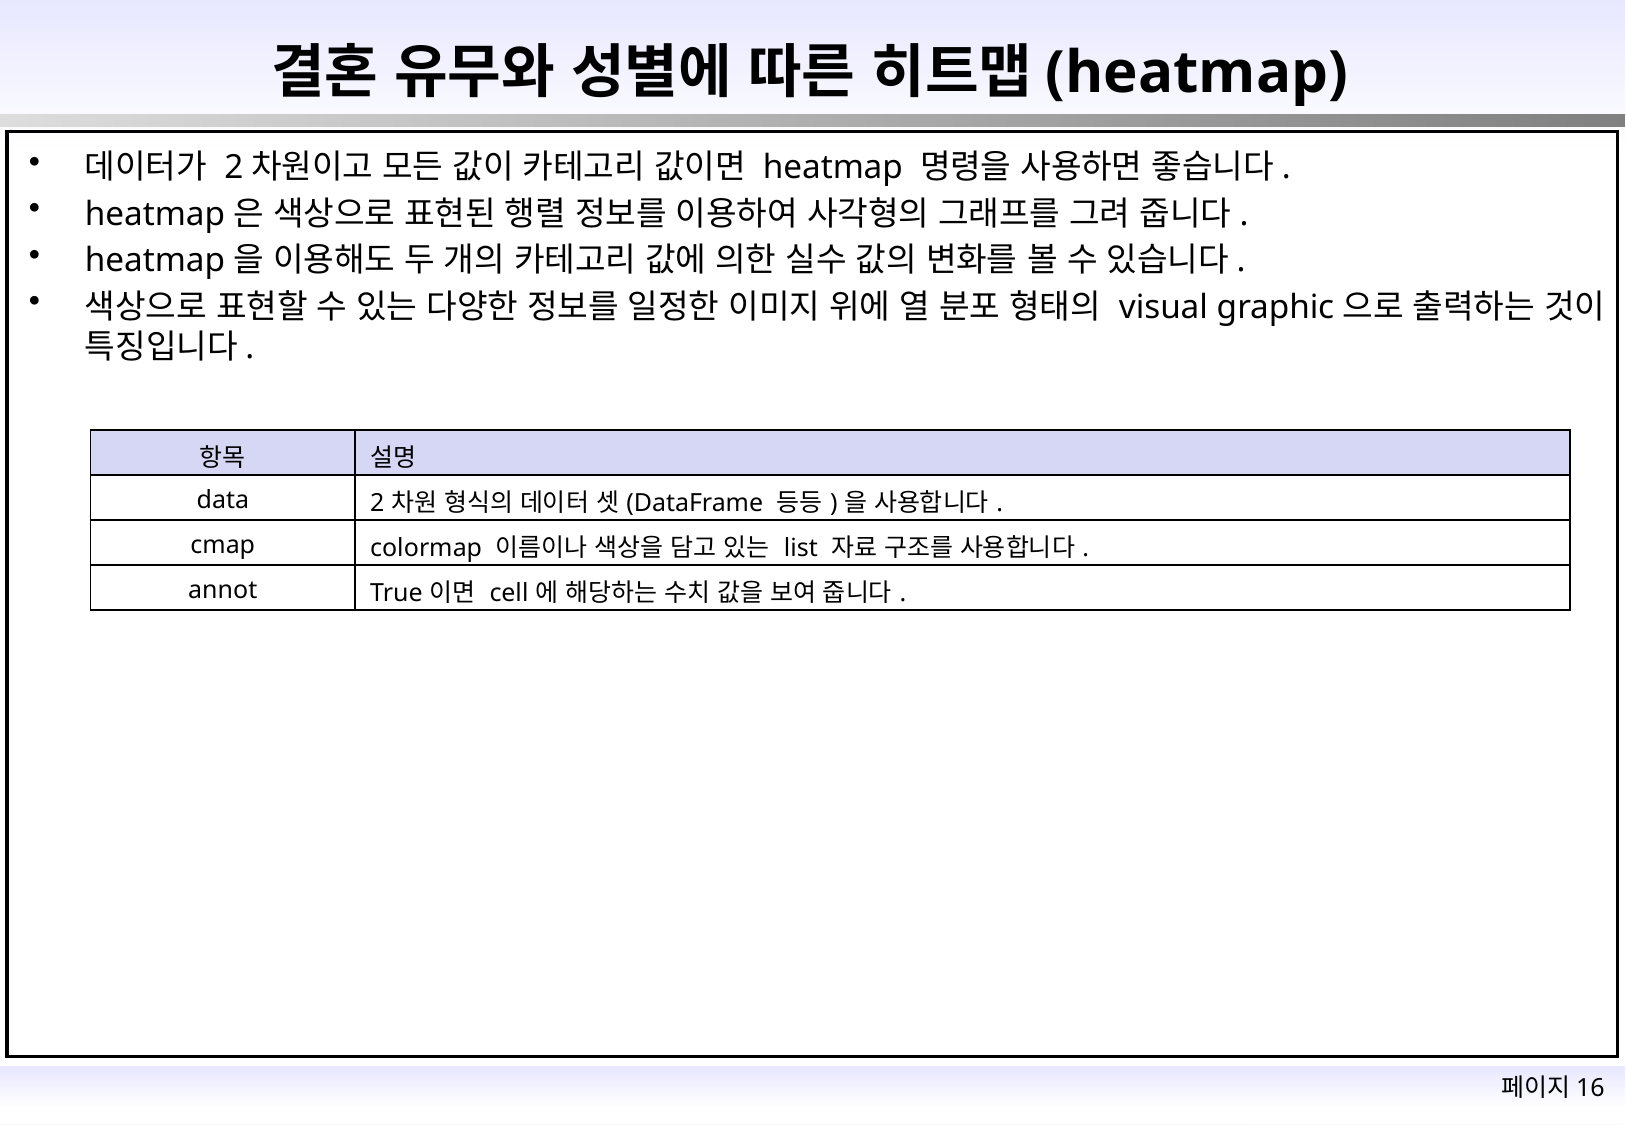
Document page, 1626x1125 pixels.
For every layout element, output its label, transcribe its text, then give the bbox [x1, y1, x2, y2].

table_cell annot [91, 566, 354, 609]
table_cell data [91, 476, 354, 519]
title 결혼 유무와 성별에 따른 히트맵(heatmap) [207, 24, 1412, 113]
list 데이터가 2차원이고 모든 값이 카테고리 값이면 heatmap 명령을 사용하면 좋습니다. heatmap은 색상으로 표현된 행렬 정보를 이용하여 사각형의 그래프를 그려 줍니다. heatmap을 이용해도 두 개의 카테고리 값에 의한 실수 값의 변화를 볼 수 있습니다. 색상으로 표현할 수 있는 다양한 정보를 일정한 이미지 위에 열 분포 형태의 visual graphic으로 출력하는 것이 특징입니다. [13, 137, 1625, 791]
table_cell 2차원 형식의 데이터 셋(DataFrame 등등)을 사용합니다. [356, 476, 1569, 519]
table_cell colormap 이름이나 색상을 담고 있는 list 자료 구조를 사용합니다. [356, 521, 1569, 564]
table_header 설명 [356, 431, 1569, 474]
table_cell True이면 cell에 해당하는 수치 값을 보여 줍니다. [356, 566, 1569, 609]
table_header 항목 [91, 431, 354, 474]
table_cell cmap [91, 521, 354, 564]
